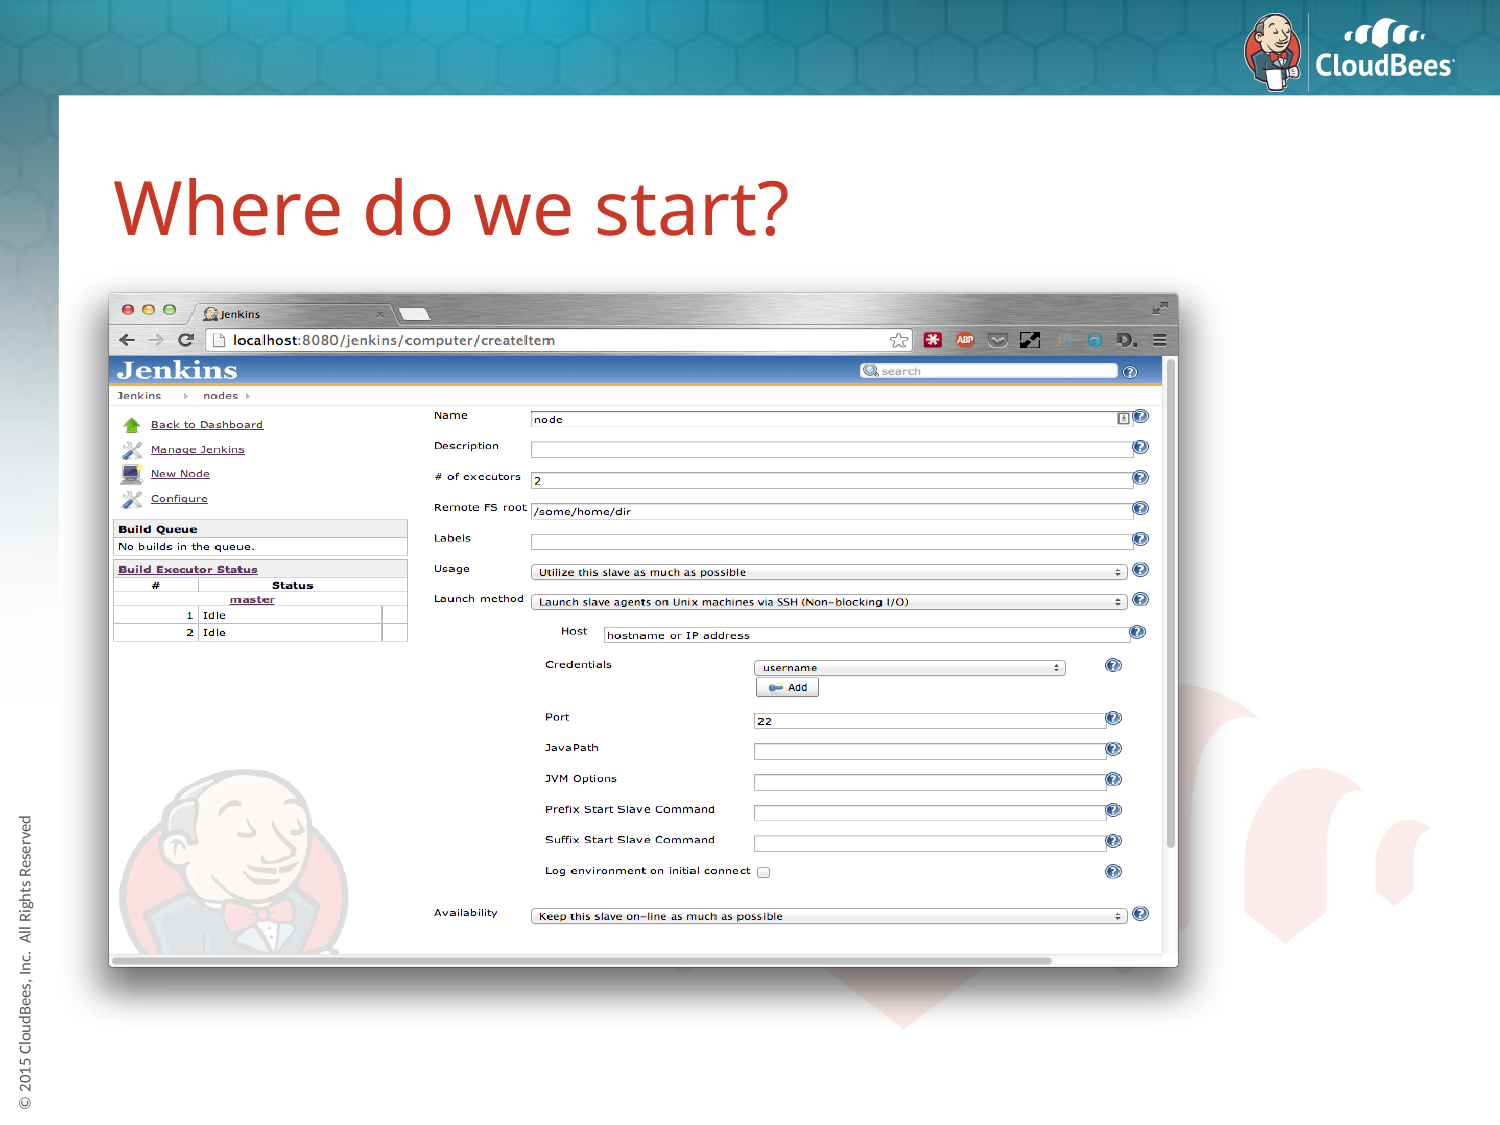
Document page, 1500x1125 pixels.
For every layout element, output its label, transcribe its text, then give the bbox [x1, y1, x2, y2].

picture [0, 0, 1500, 1125]
title Where do we start? [98, 136, 1448, 274]
